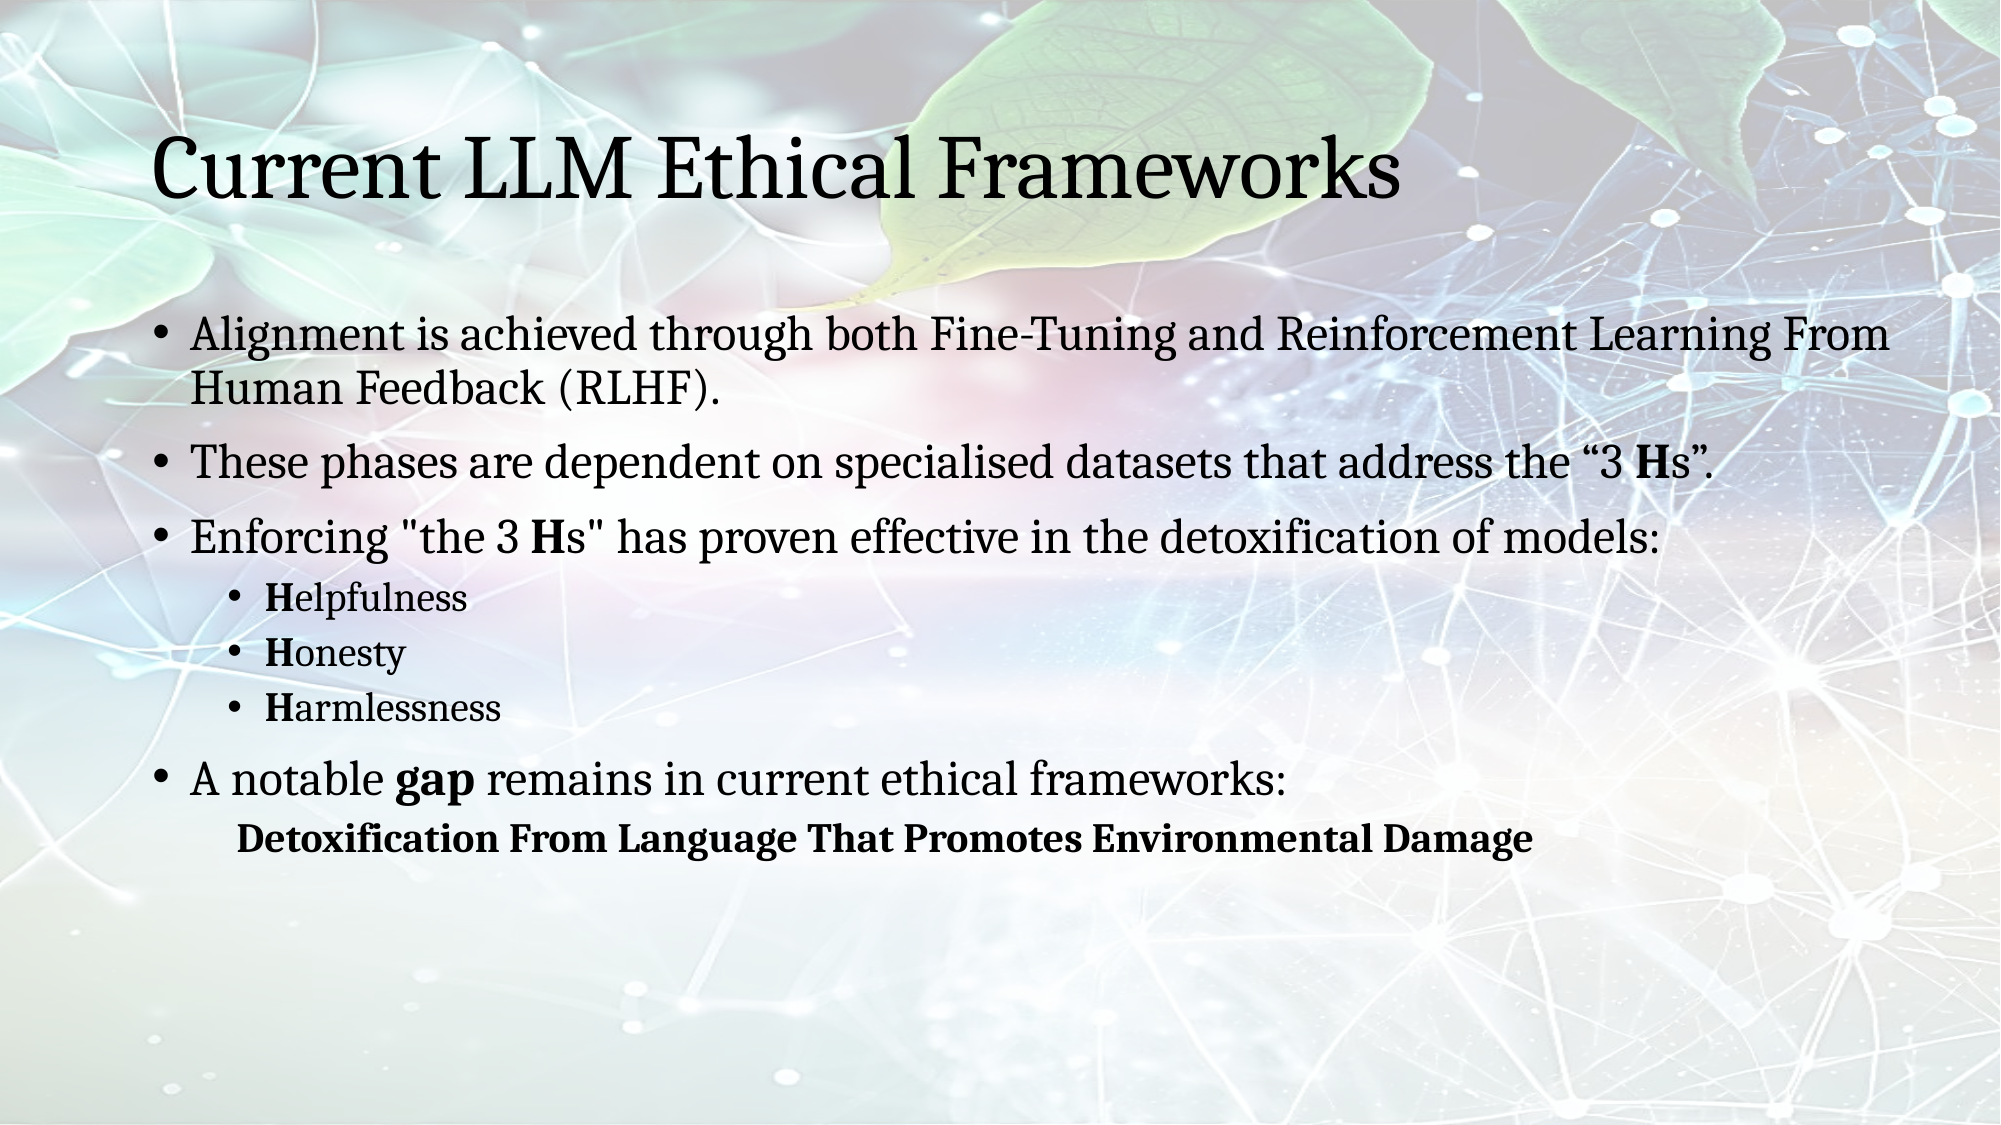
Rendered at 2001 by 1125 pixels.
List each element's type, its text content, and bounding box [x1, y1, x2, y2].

list Alignment is achieved through both Fine-Tuning and Reinforcement Learning From Human Feedback (RLHF). These phases are dependent on specialised datasets that address the “3 Hs”. Enforcing "the 3 Hs" has proven effective in the detoxification of models: Helpfulness Honesty Harmlessness A notable gap remains in current ethical frameworks: Detoxification From Language That Promotes Environmental Damage [137, 299, 1943, 1014]
title Current LLM Ethical Frameworks [137, 59, 1863, 278]
